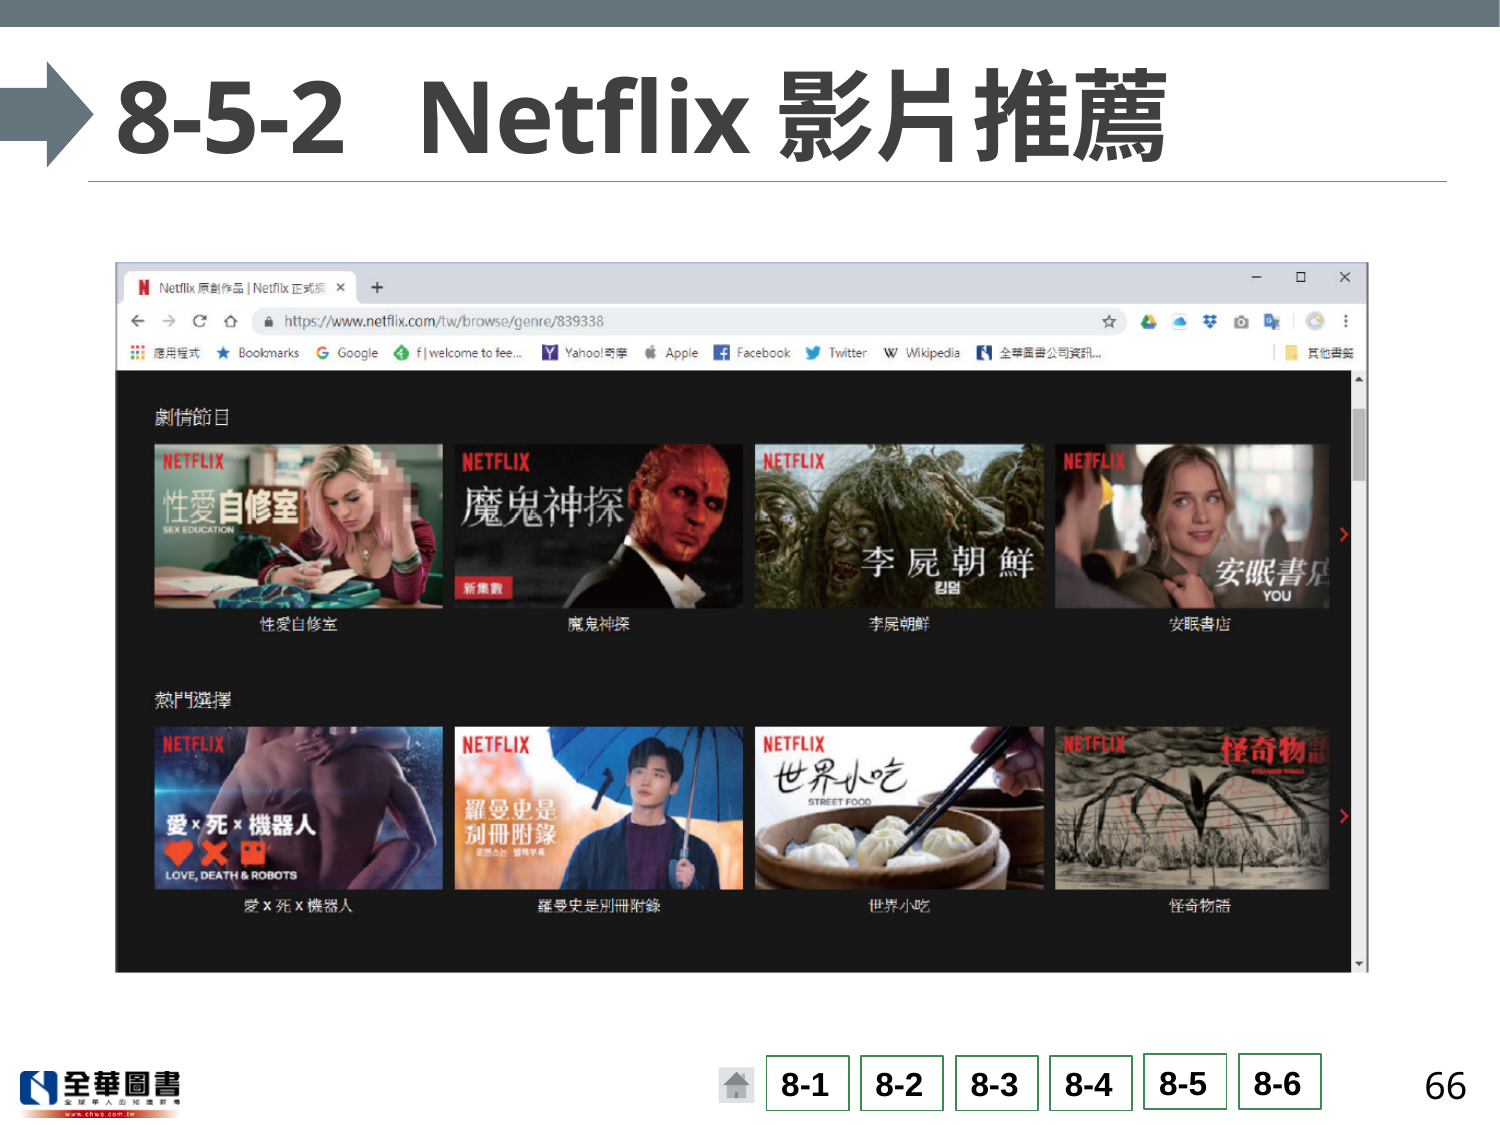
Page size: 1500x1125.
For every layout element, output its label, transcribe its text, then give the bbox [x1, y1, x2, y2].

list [111, 259, 1373, 977]
picture [20, 1071, 180, 1118]
slide_number 66 [1320, 1057, 1483, 1118]
title 8-5-2 Netflix影片推薦 [100, 47, 1447, 182]
